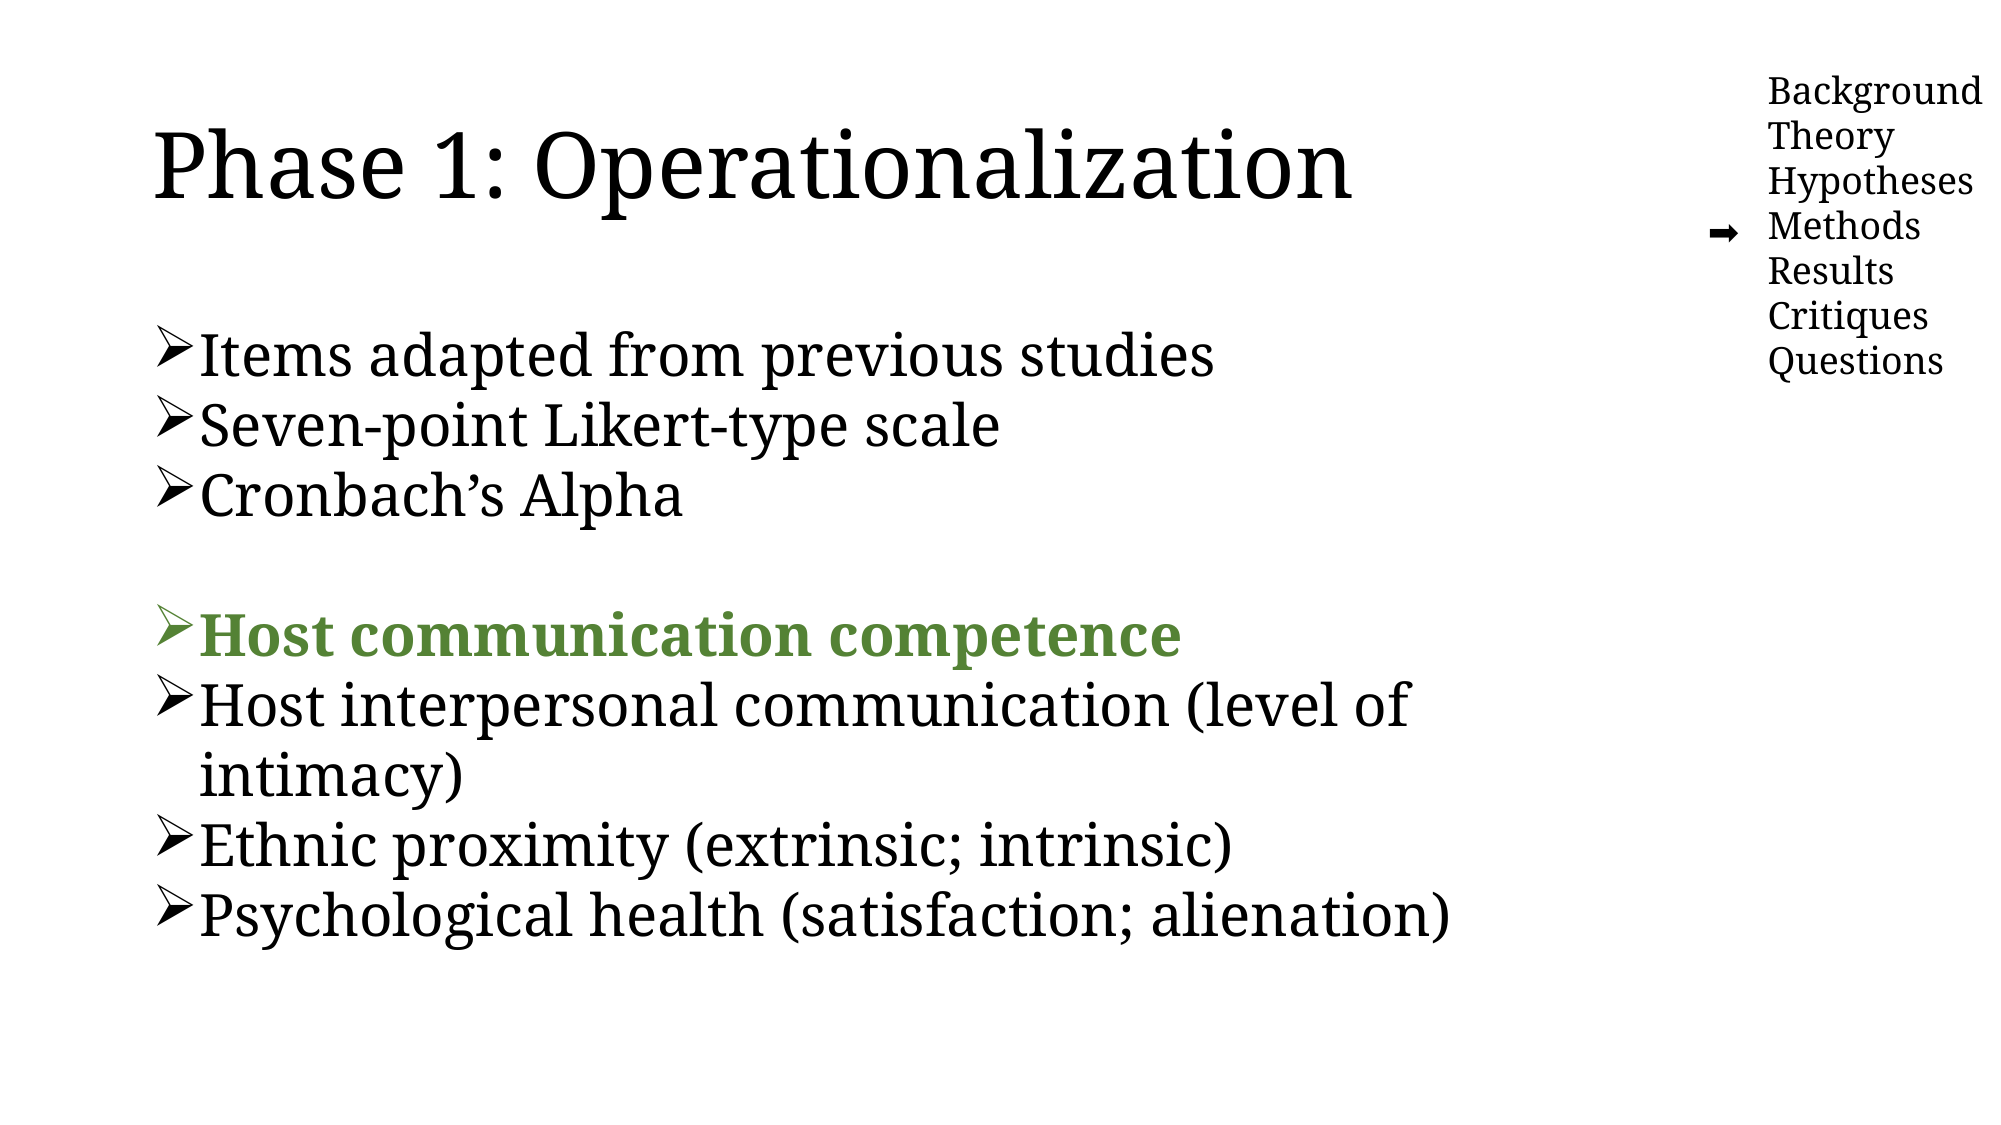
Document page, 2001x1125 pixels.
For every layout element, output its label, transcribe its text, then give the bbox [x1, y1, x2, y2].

text_box ➡️ [1693, 200, 1863, 261]
text_box Items adapted from previous studies Seven-point Likert-type scale Cronbach’s Alpha Host communication competence Host interpersonal communication (level of intimacy) Ethnic proximity (extrinsic; intrinsic) Psychological health (satisfaction; alienation) [137, 310, 1657, 956]
title Phase 1: Operationalization [137, 59, 1863, 278]
